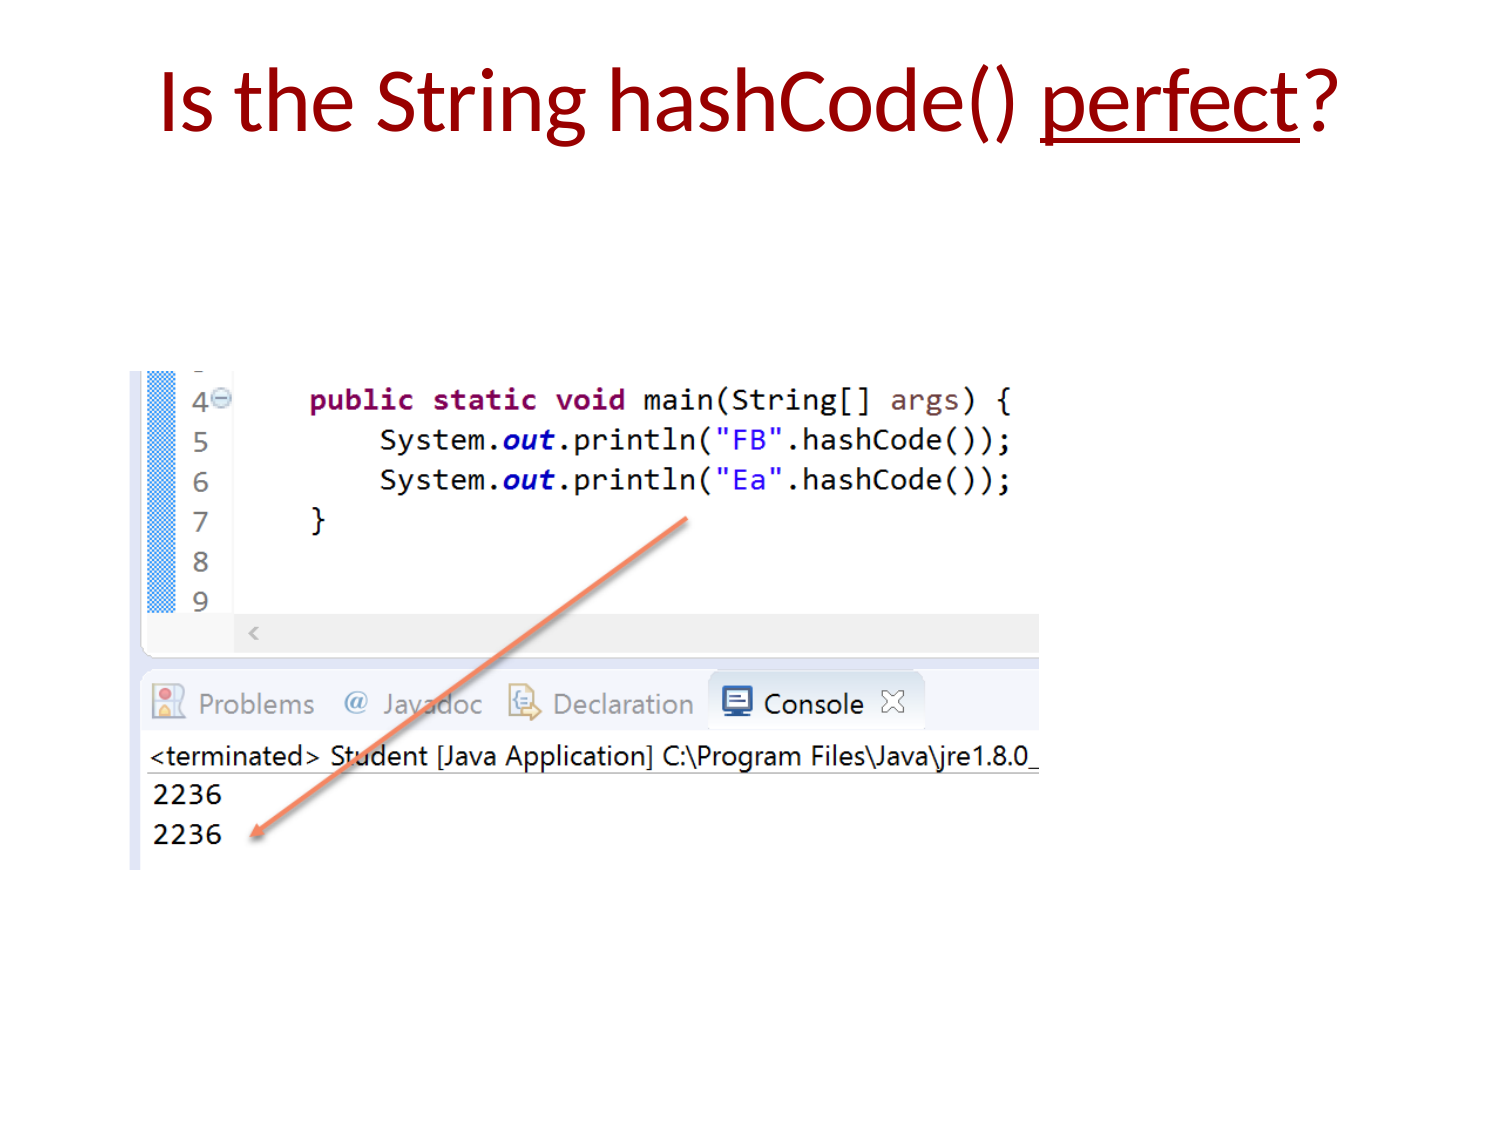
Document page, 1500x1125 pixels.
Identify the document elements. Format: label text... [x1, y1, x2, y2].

title Is the String hashCode() perfect? [75, 24, 1425, 213]
picture [118, 370, 1039, 870]
